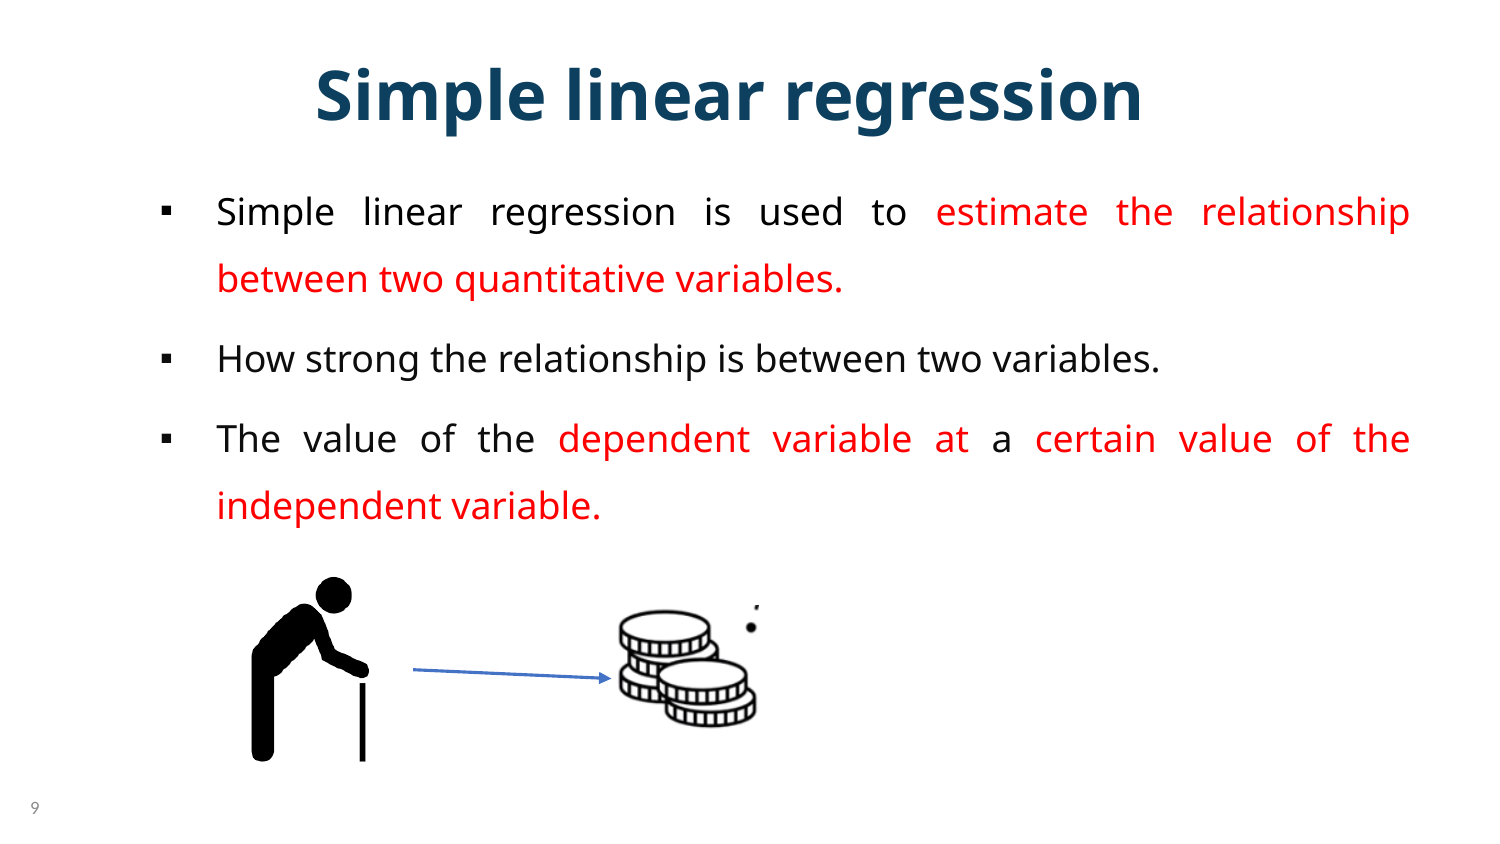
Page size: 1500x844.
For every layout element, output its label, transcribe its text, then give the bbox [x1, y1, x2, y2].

picture [214, 569, 413, 768]
list Simple linear regression is used to estimate the relationship between two quantitative variables. How strong the relationship is between two variables. The value of the dependent variable at a certain value of the independent variable. [126, 150, 1427, 704]
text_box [413, 668, 612, 679]
picture [611, 605, 761, 736]
slide_number 9 [15, 774, 105, 839]
title Simple linear regression [176, 30, 1286, 150]
